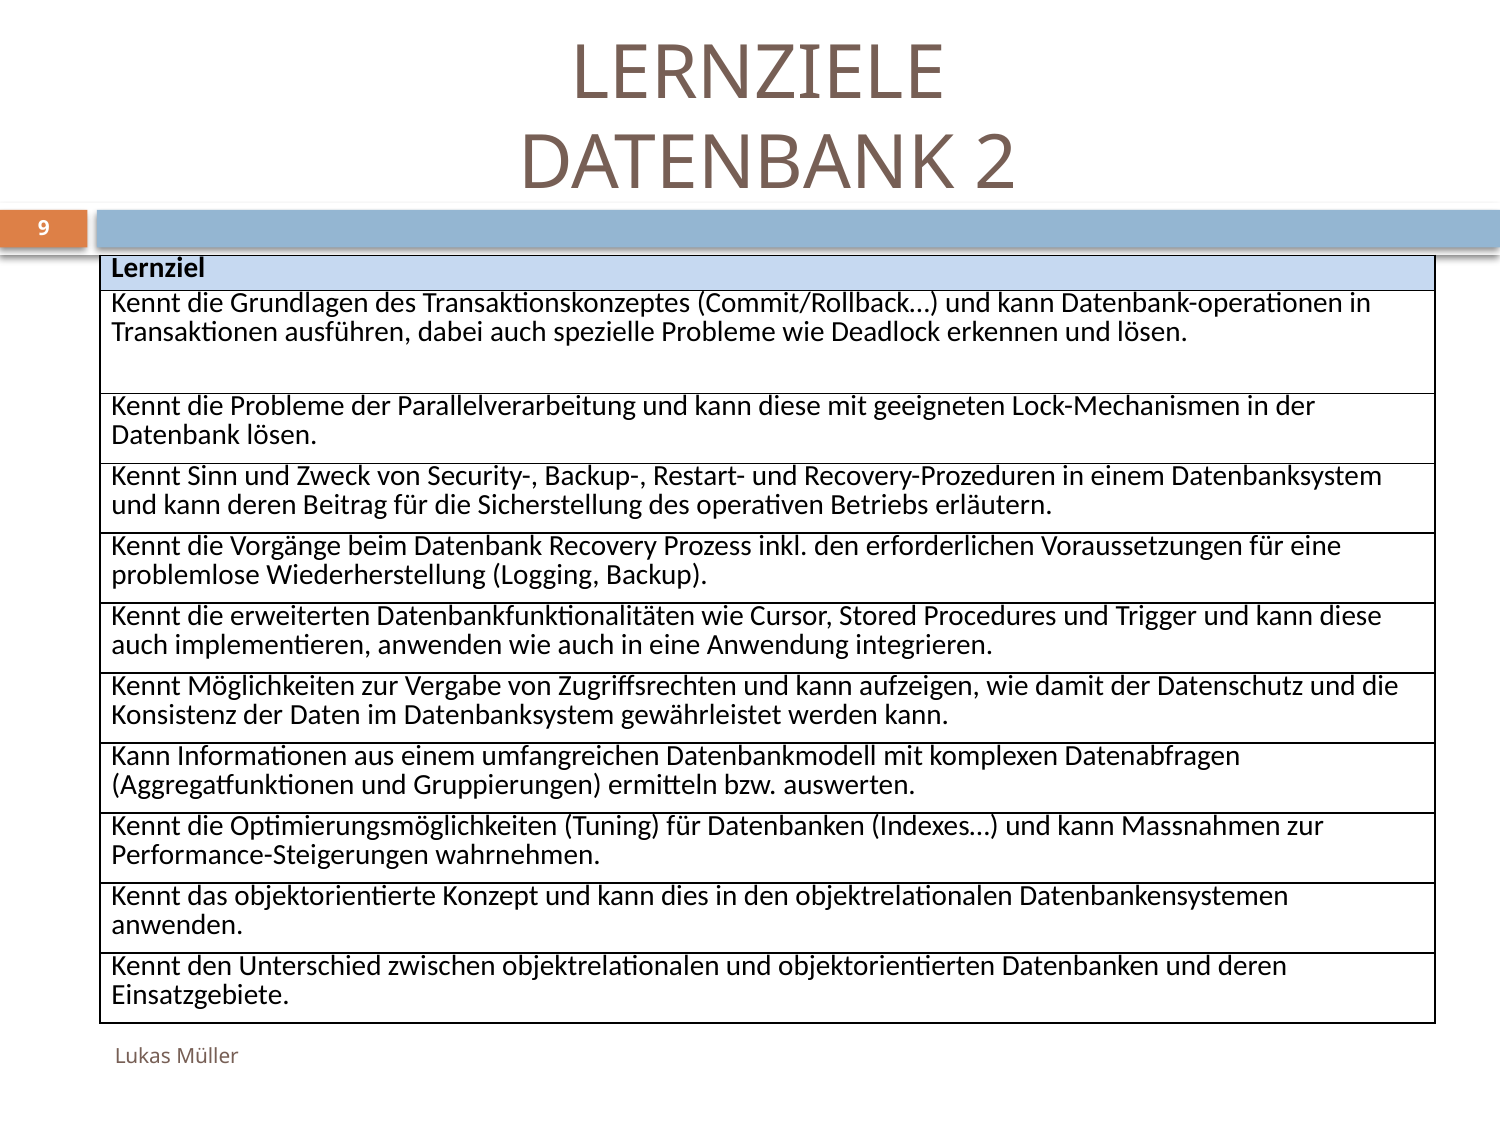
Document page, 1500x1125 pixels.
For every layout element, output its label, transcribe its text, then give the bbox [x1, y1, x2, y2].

table_cell Kennt die erweiterten Datenbankfunktionalitäten wie Cursor, Stored Procedures und Trigger und kann diese auch implementieren, anwenden wie auch in eine Anwendung integrieren. [101, 604, 1434, 672]
table_cell Kennt die Probleme der Parallelverarbeitung und kann diese mit geeigneten Lock-Mechanismen in der Datenbank lösen. [101, 394, 1434, 463]
table_cell Kennt die Grundlagen des Transaktionskonzeptes (Commit/Rollback…) und kann Datenbank-operationen in Transaktionen ausführen, dabei auch spezielle Probleme wie Deadlock erkennen und lösen. [101, 291, 1434, 393]
footer Lukas Müller [99, 1025, 325, 1085]
table_cell Kennt Sinn und Zweck von Security-, Backup-, Restart- und Recovery-Prozeduren in einem Datenbanksystem und kann deren Beitrag für die Sicherstellung des operativen Betriebs erläutern. [101, 464, 1434, 532]
table_cell Kann Informationen aus einem umfangreichen Datenbankmodell mit komplexen Datenabfragen (Aggregatfunktionen und Gruppierungen) ermitteln bzw. auswerten. [101, 744, 1434, 812]
table_cell Kennt den Unterschied zwischen objektrelationalen und objektorientierten Datenbanken und deren Einsatzgebiete. [101, 954, 1434, 1022]
table_cell Kennt das objektorientierte Konzept und kann dies in den objektrelationalen Datenbankensystemen anwenden. [101, 884, 1434, 952]
table_cell Kennt Möglichkeiten zur Vergabe von Zugriffsrechten und kann aufzeigen, wie damit der Datenschutz und die Konsistenz der Daten im Datenbanksystem gewährleistet werden kann. [101, 674, 1434, 742]
table_cell Kennt die Vorgänge beim Datenbank Recovery Prozess inkl. den erforderlichen Voraussetzungen für eine problemlose Wiederherstellung (Logging, Backup). [101, 534, 1434, 602]
table_cell Kennt die Optimierungsmöglichkeiten (Tuning) für Datenbanken (Indexes…) und kann Massnahmen zur Performance-Steigerungen wahrnehmen. [101, 814, 1434, 882]
title LERNZIELE DATENBANK 2 [66, 7, 1450, 220]
table_header Lernziel [101, 256, 1434, 290]
slide_number 9 [0, 208, 88, 249]
